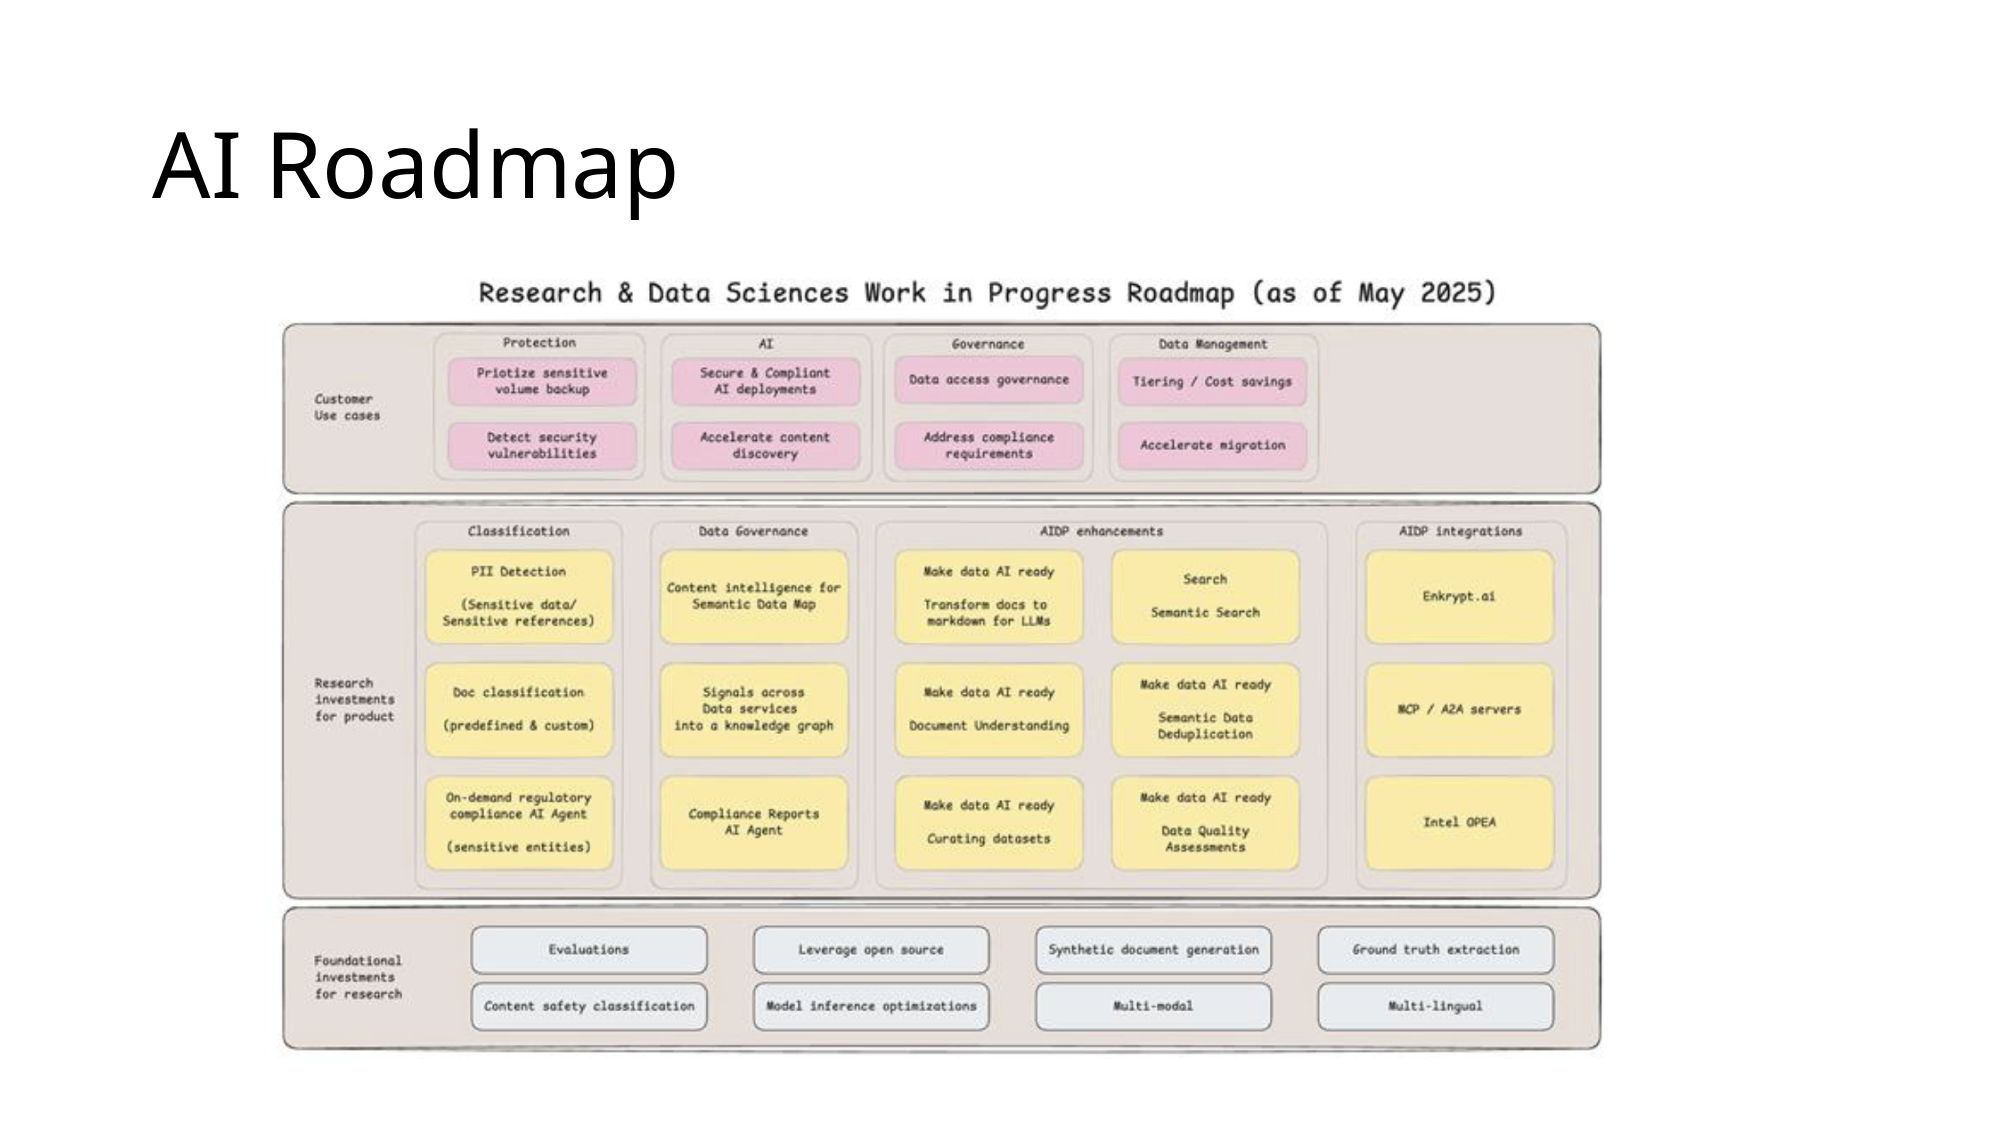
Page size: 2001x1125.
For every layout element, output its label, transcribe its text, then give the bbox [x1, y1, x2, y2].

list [247, 255, 1633, 1065]
title AI Roadmap [137, 59, 1863, 278]
